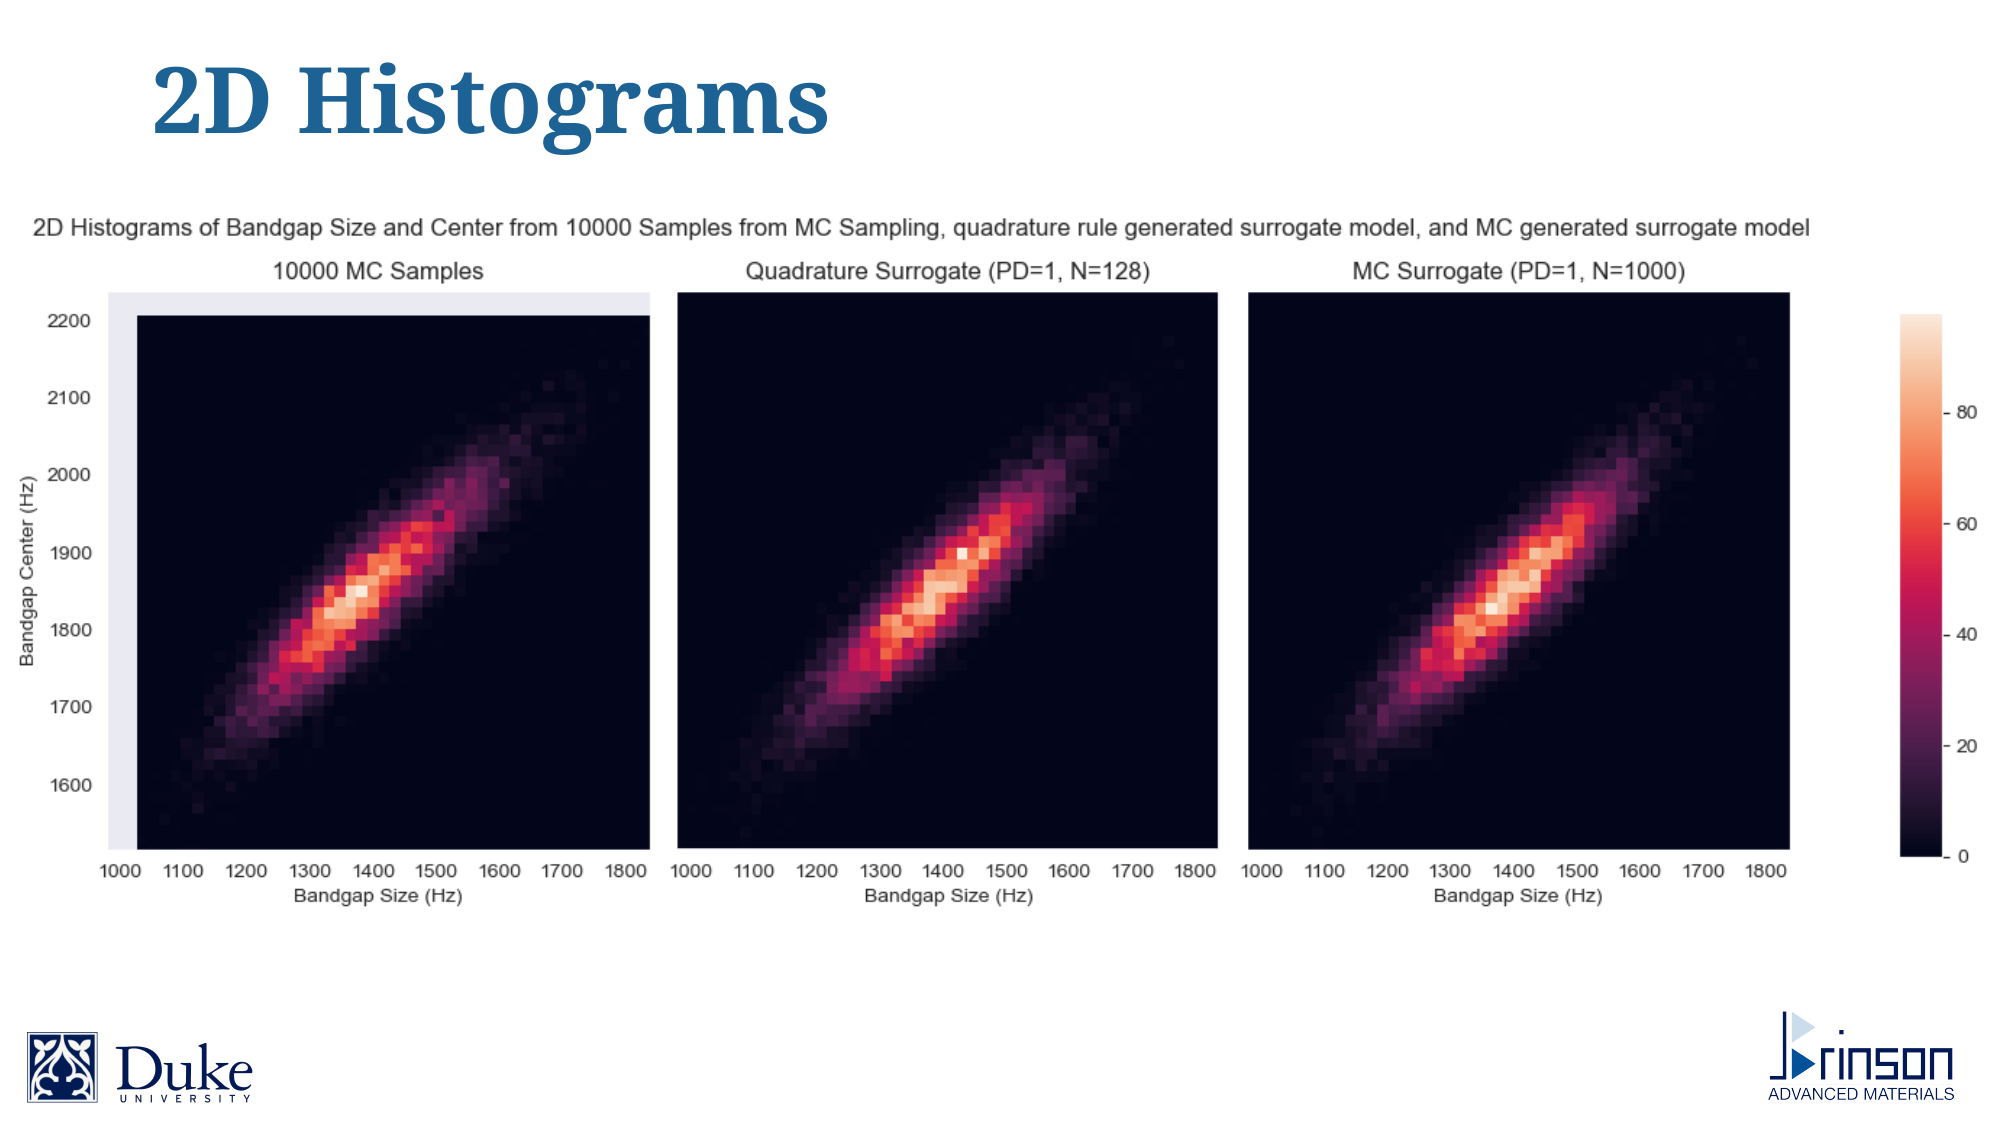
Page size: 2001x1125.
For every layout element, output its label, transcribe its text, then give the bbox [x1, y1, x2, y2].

title 2D Histograms [137, 17, 1863, 191]
picture [1768, 1011, 1957, 1108]
picture [27, 1032, 98, 1103]
picture [6, 204, 1993, 921]
picture [115, 1042, 253, 1103]
